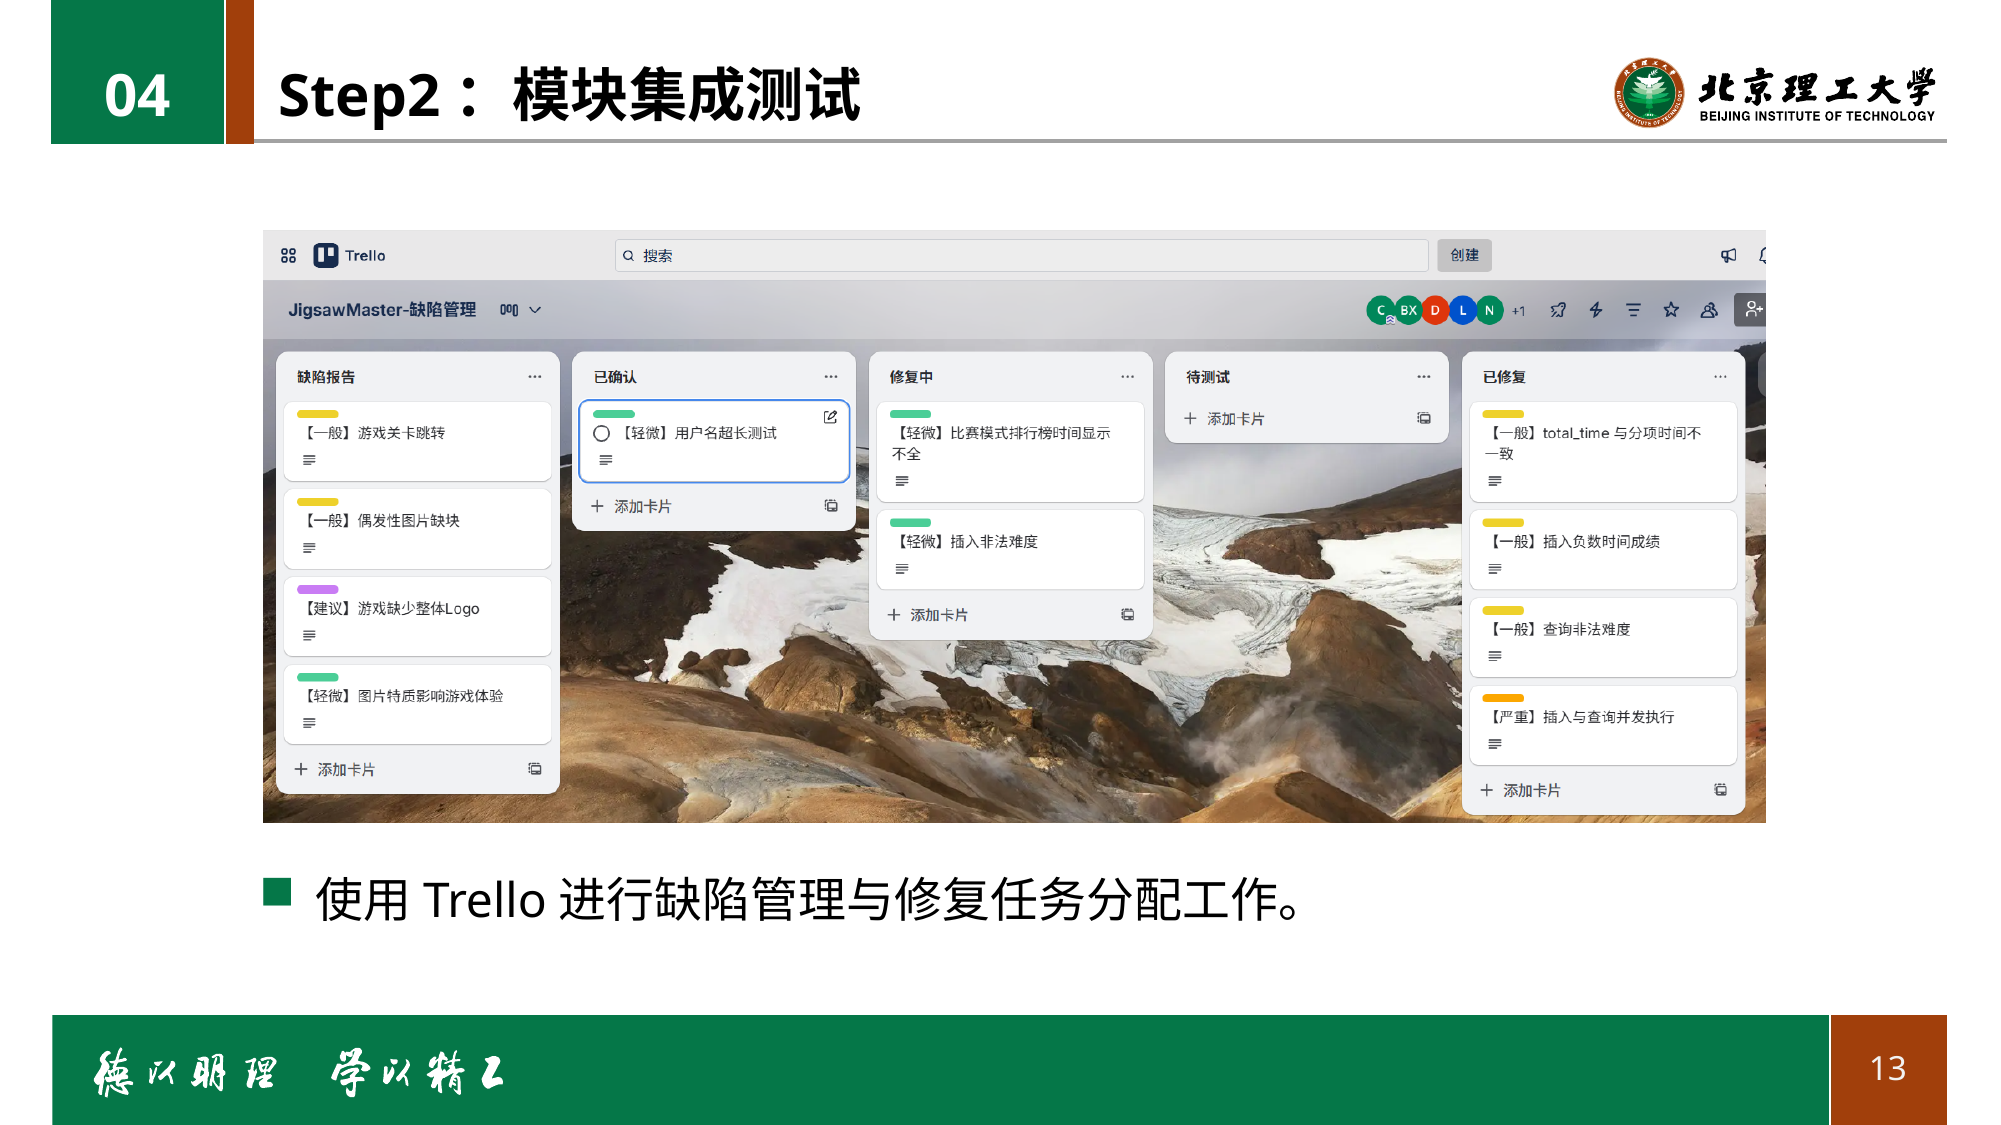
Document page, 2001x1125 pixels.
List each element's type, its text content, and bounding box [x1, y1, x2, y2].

picture [263, 225, 1766, 823]
text_box 使用Trello进行缺陷管理与修复任务分配工作。 [169, 844, 1538, 934]
list 04 [51, 50, 224, 136]
title Step2：模块集成测试 [263, 50, 1557, 136]
